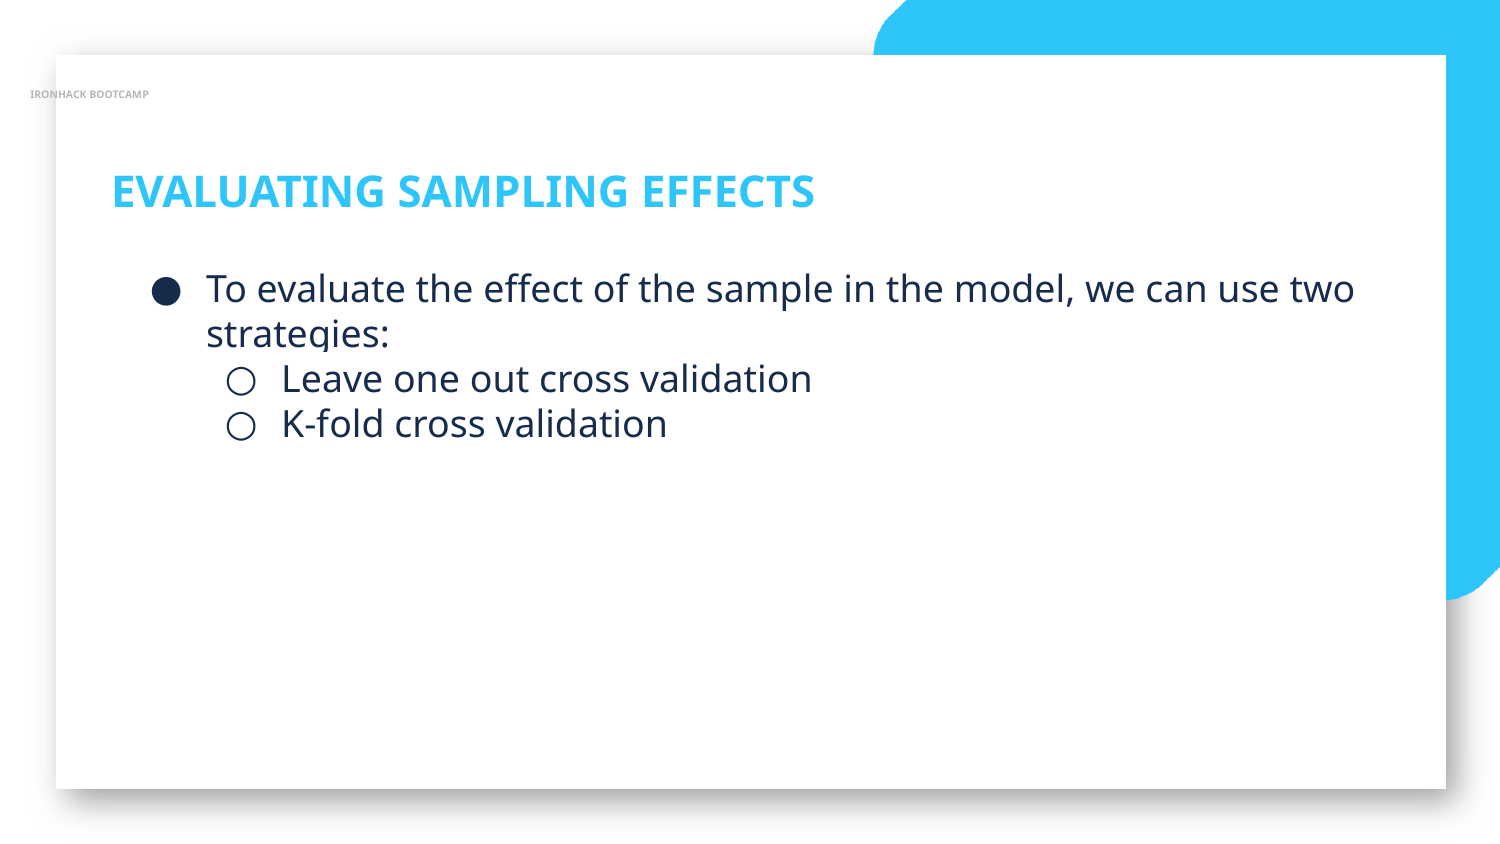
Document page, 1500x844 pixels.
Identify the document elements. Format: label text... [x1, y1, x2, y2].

text_box IRONHACK BOOTCAMP [15, 71, 354, 108]
picture [0, 0, 1500, 844]
text_box To evaluate the effect of the sample in the model, we can use two strategies: Leave one out cross validation K-fold cross validation [115, 249, 1389, 733]
text_box EVALUATING SAMPLING EFFECTS [96, 149, 1417, 266]
